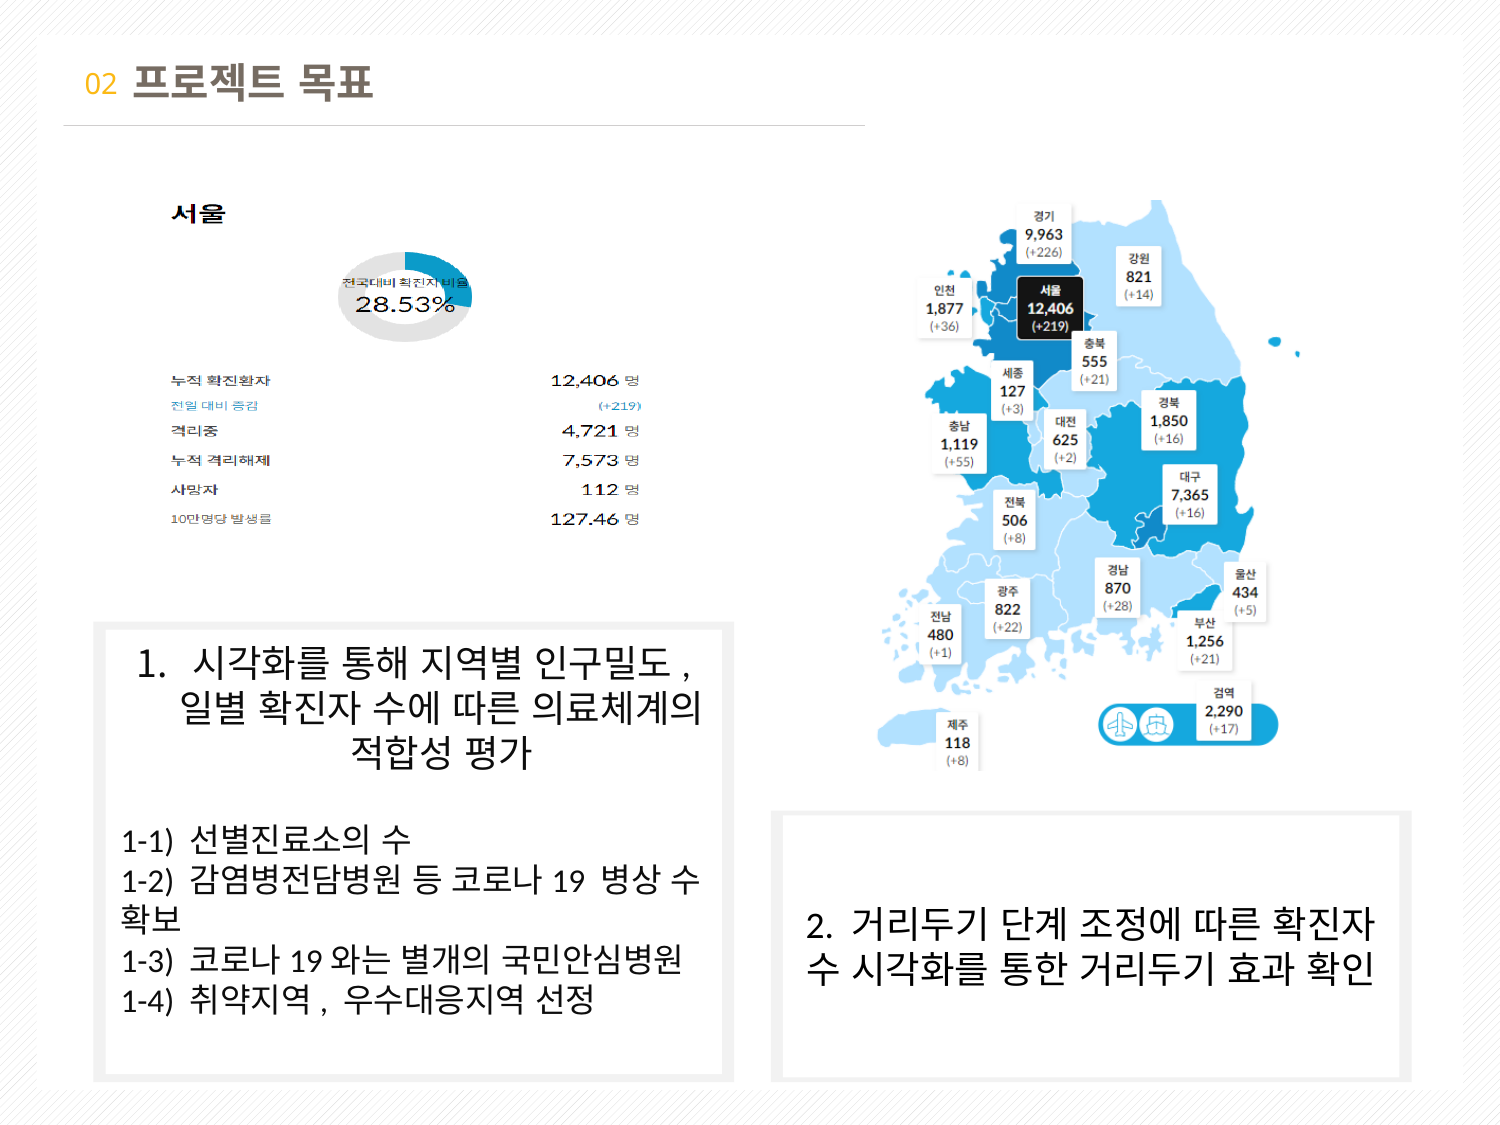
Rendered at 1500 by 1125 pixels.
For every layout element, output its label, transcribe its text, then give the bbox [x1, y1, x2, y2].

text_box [93, 621, 735, 1083]
picture [820, 200, 1317, 771]
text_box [770, 810, 1412, 1083]
list 프로젝트 목표 [132, 62, 414, 108]
picture [158, 194, 670, 557]
list 02 [72, 63, 131, 107]
